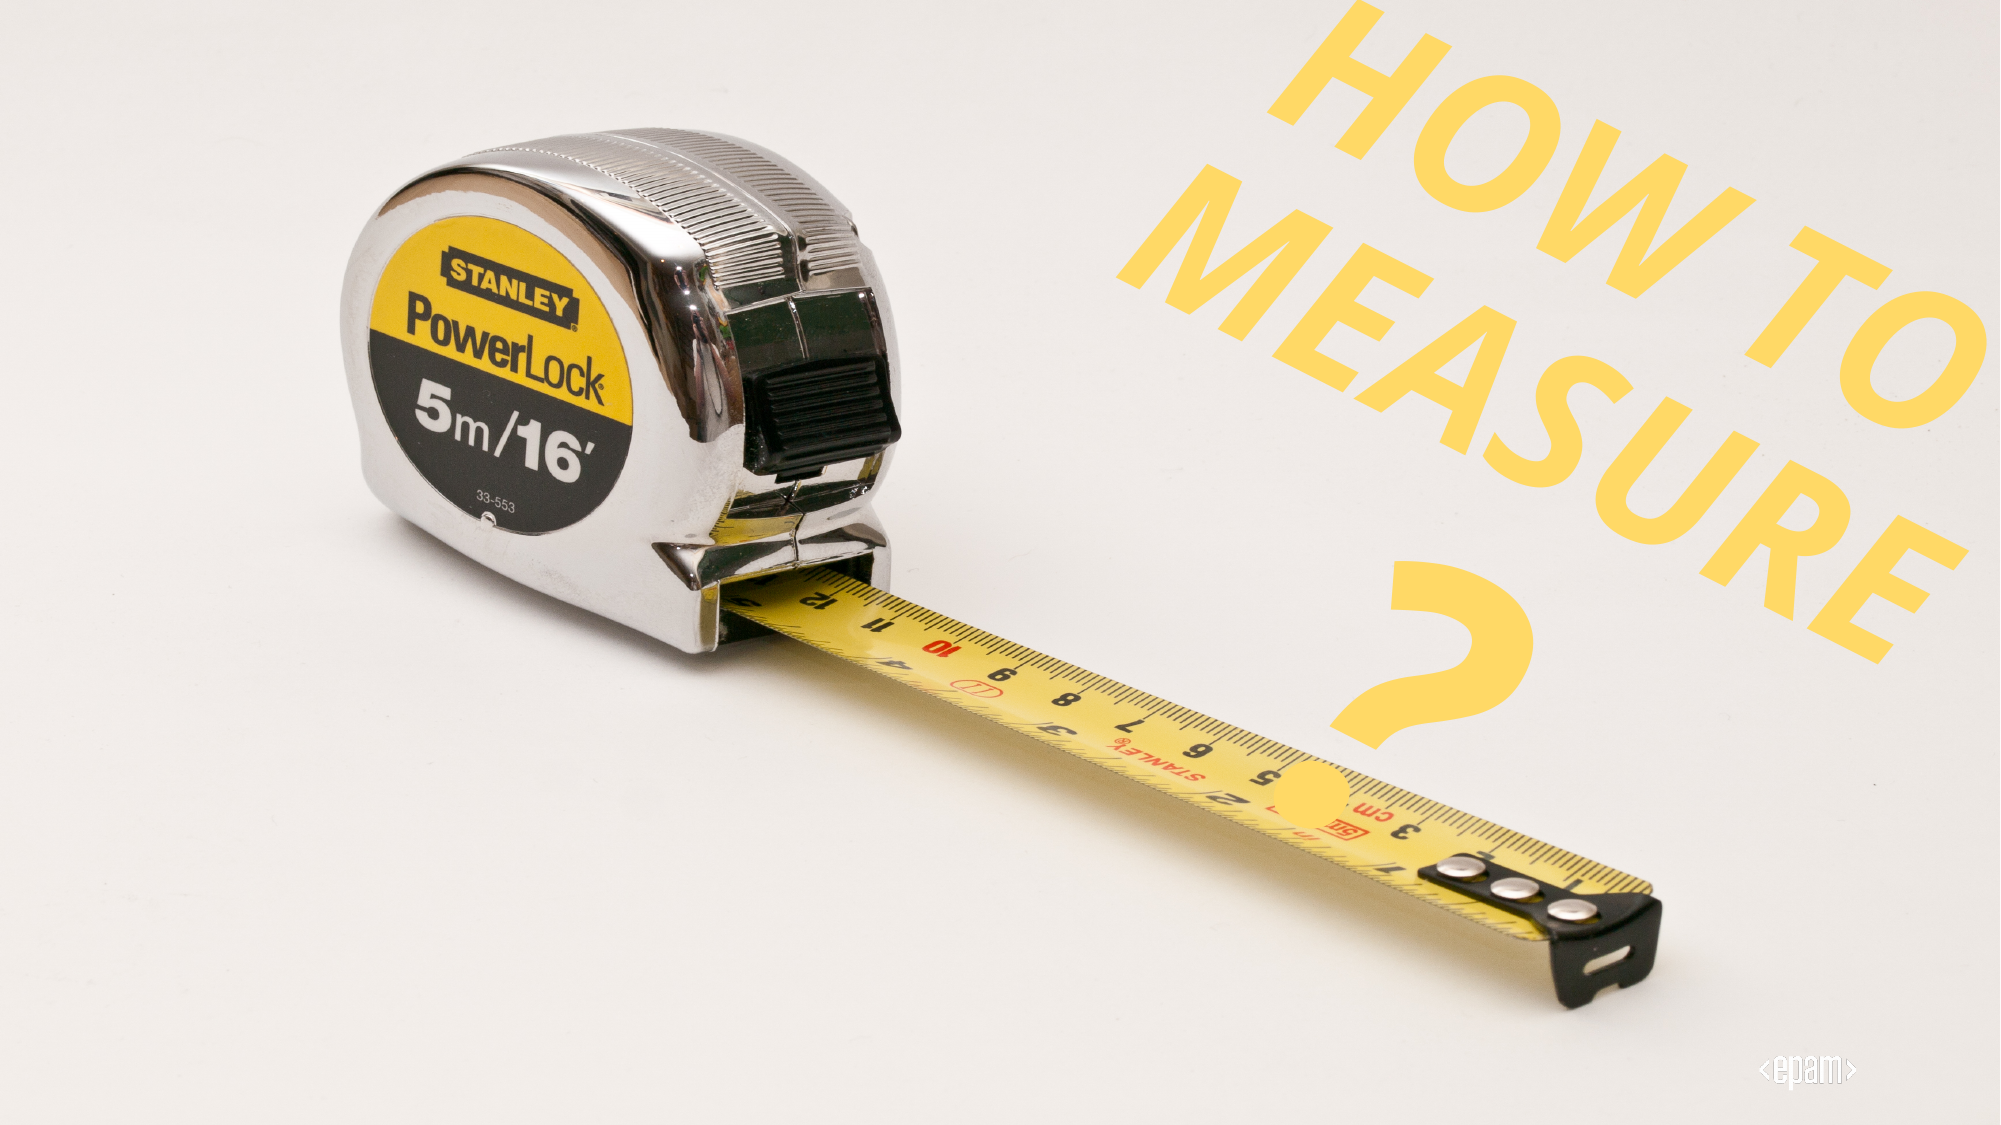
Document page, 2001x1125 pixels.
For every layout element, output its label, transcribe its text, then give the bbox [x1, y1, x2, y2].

title HOW TO MEASURE? [896, 0, 2000, 1070]
picture [0, 0, 2001, 1125]
